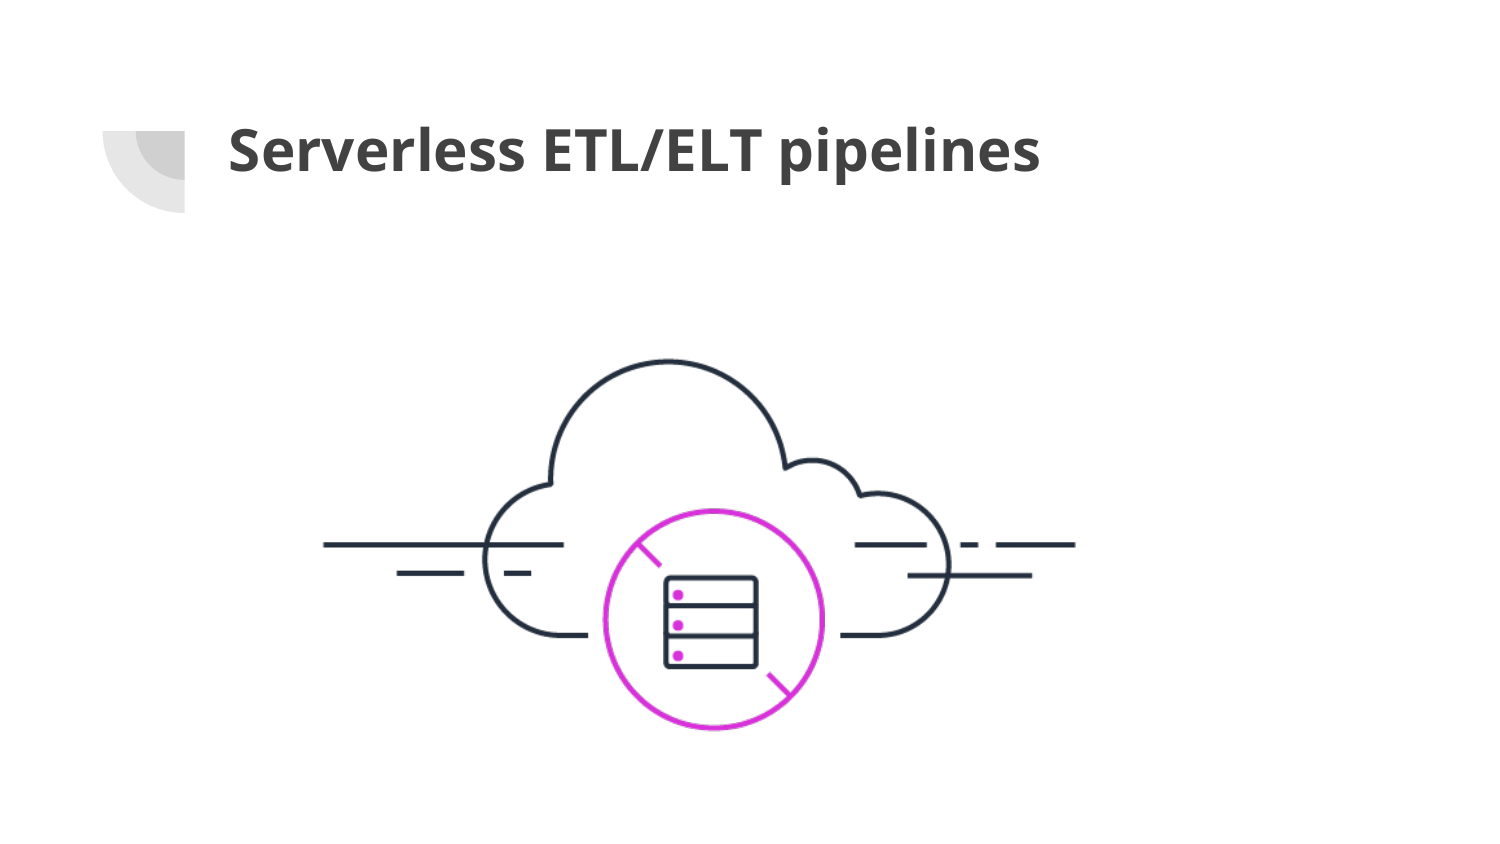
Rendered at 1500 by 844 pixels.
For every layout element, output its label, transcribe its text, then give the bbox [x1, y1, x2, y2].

picture [213, 268, 1186, 822]
title Serverless ETL/ELT pipelines [213, 98, 1368, 263]
